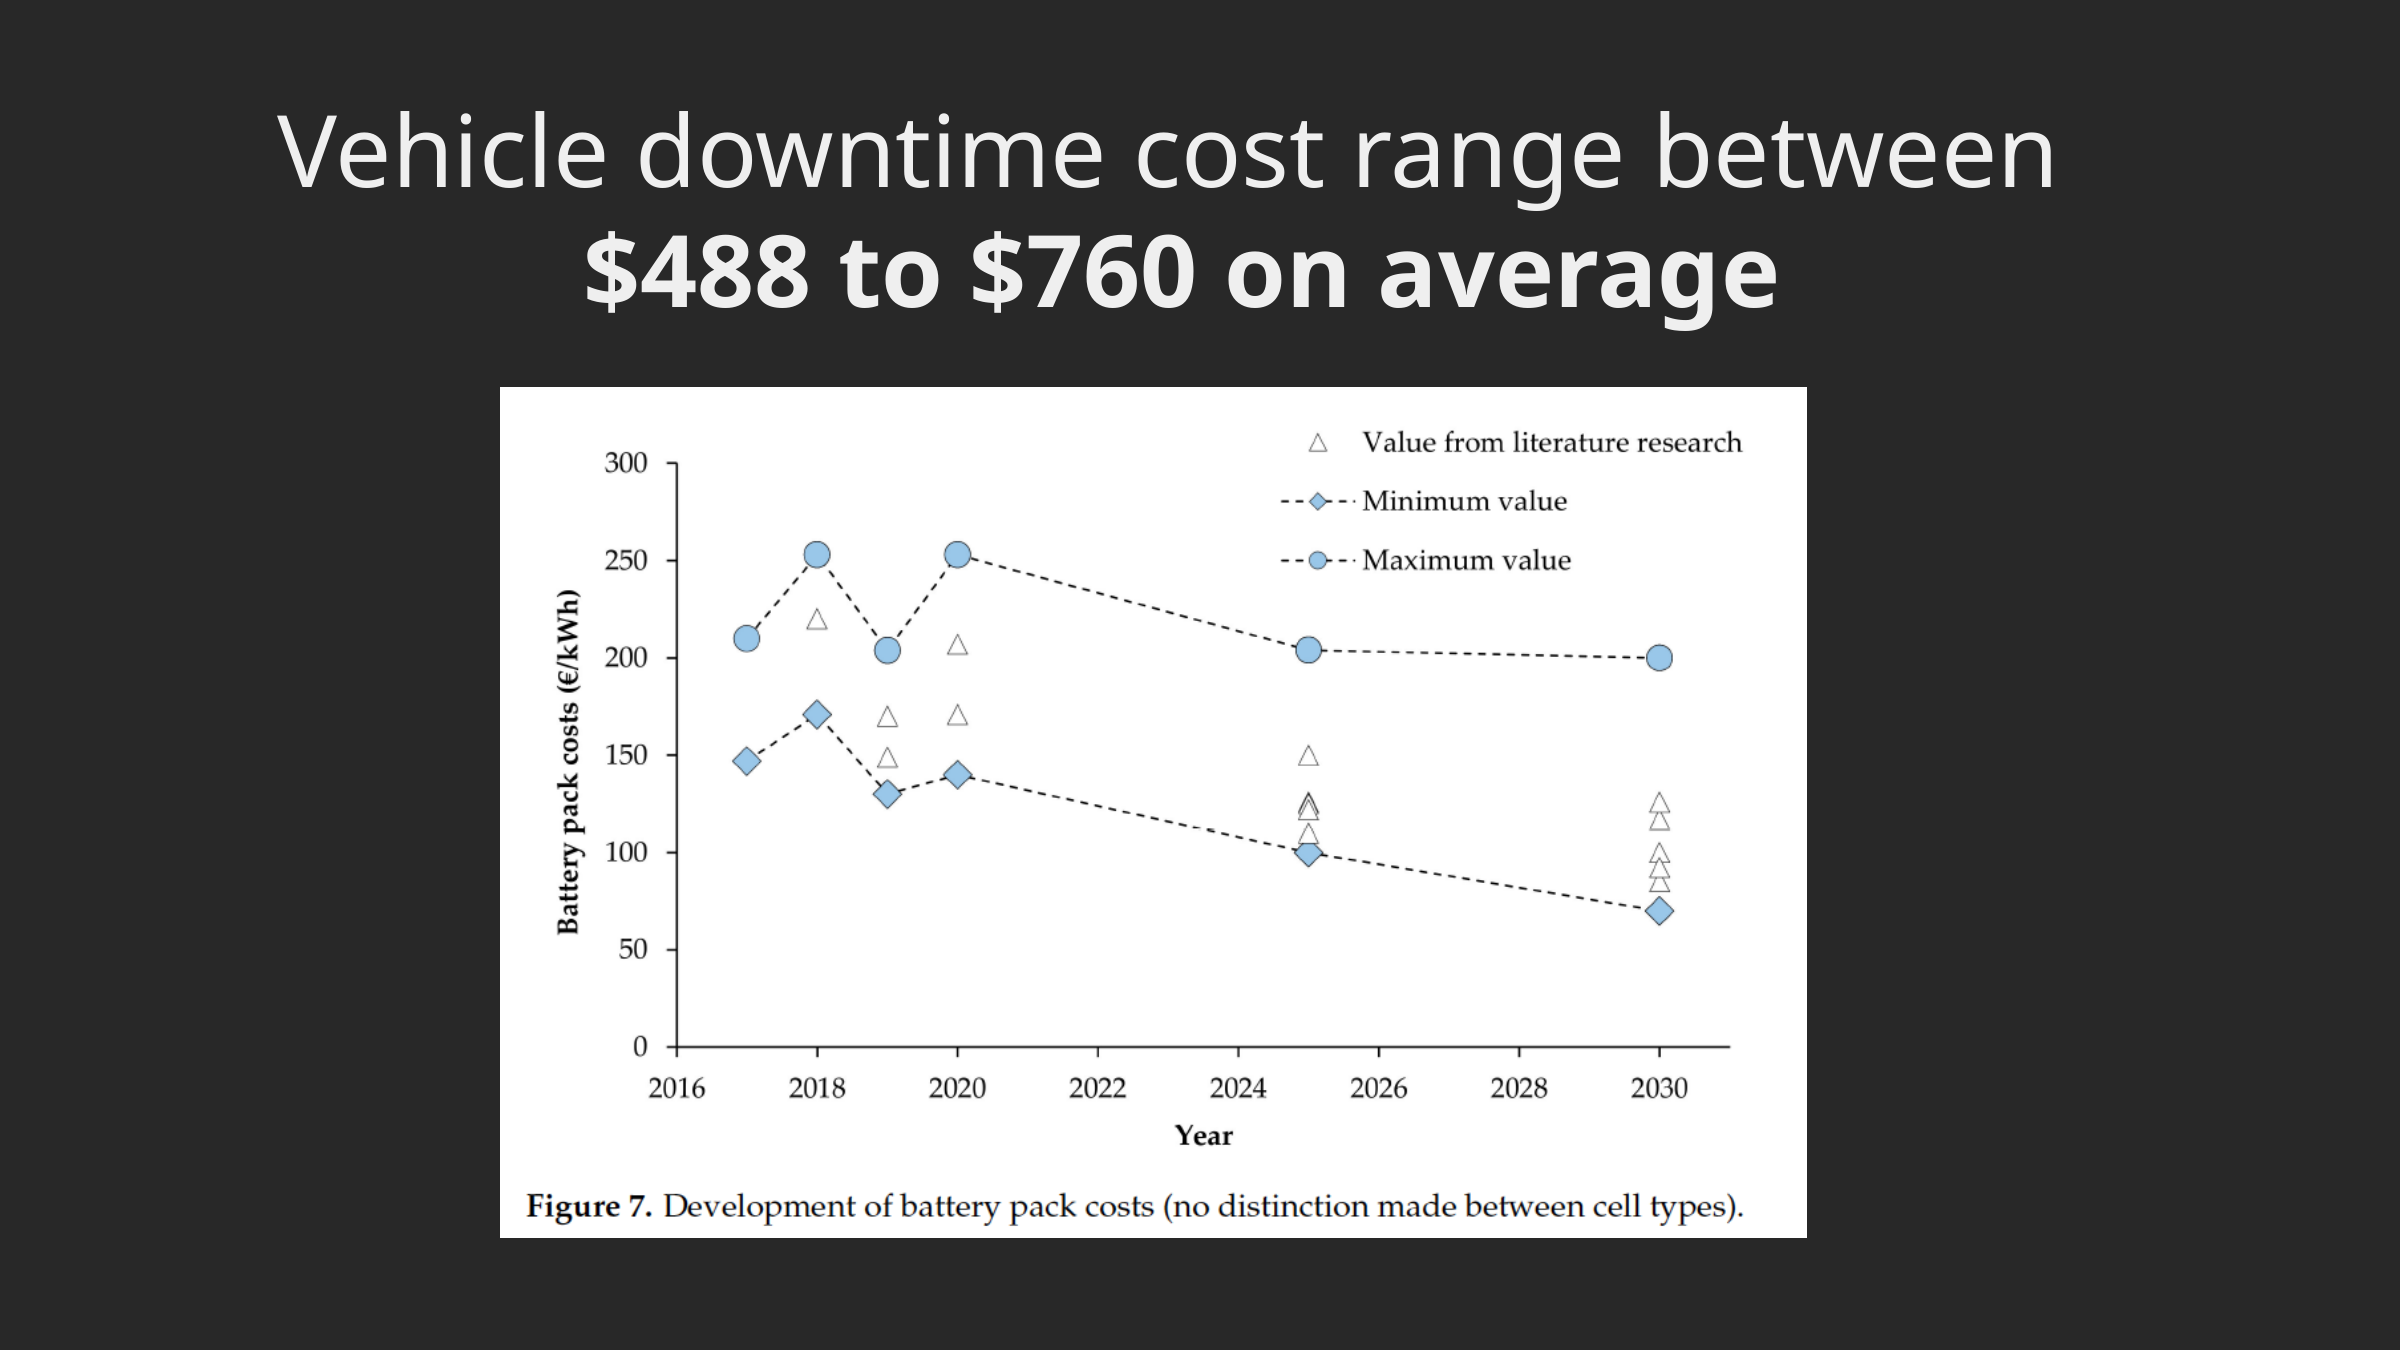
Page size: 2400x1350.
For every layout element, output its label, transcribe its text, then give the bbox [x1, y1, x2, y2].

title Vehicle downtime cost range between $488 to $760 on average [75, 87, 2290, 330]
picture [499, 387, 1808, 1238]
